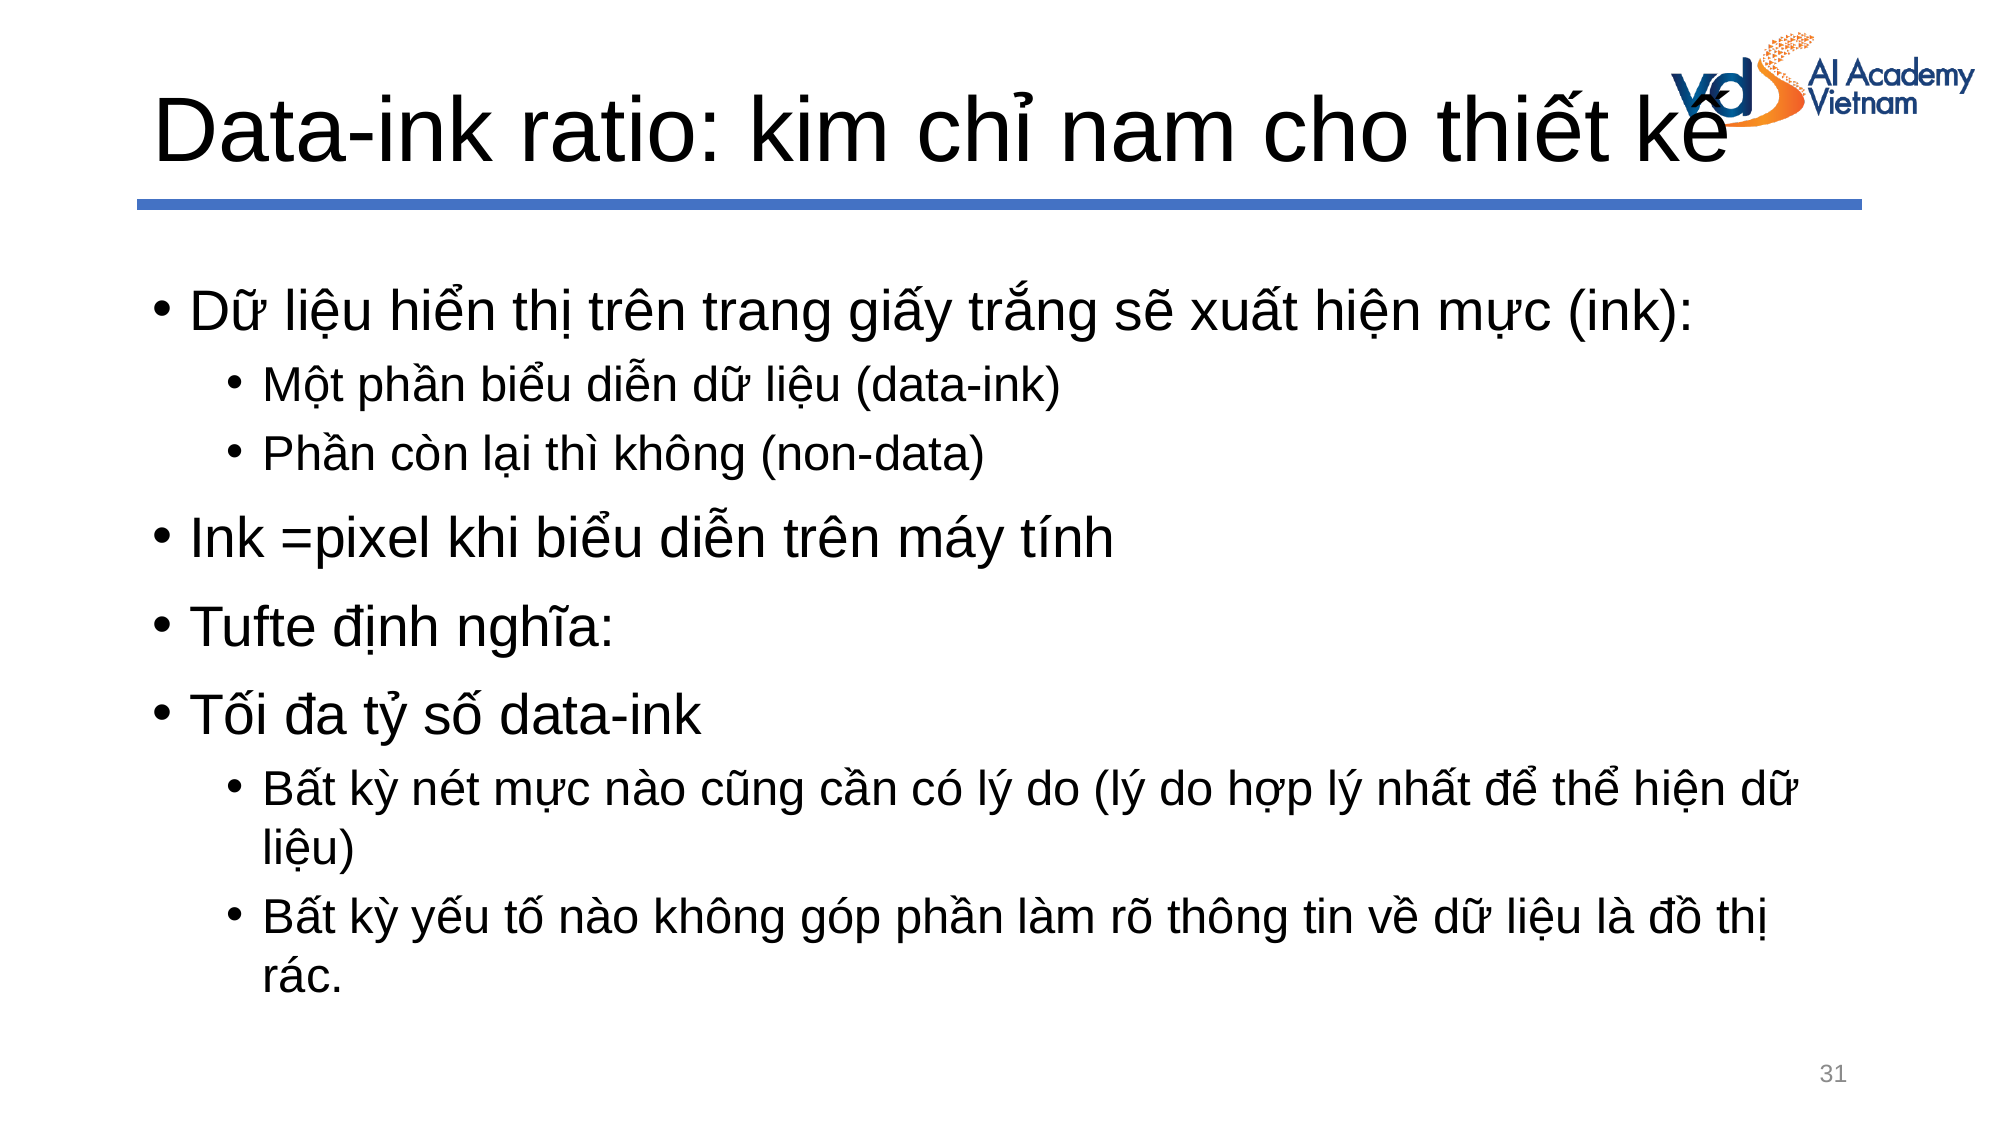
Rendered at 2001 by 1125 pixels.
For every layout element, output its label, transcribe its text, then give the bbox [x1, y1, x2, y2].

title Data-ink ratio: kim chỉ nam cho thiết kế [137, 59, 1863, 204]
slide_number 31 [1412, 1042, 1863, 1103]
picture [1671, 32, 1975, 127]
